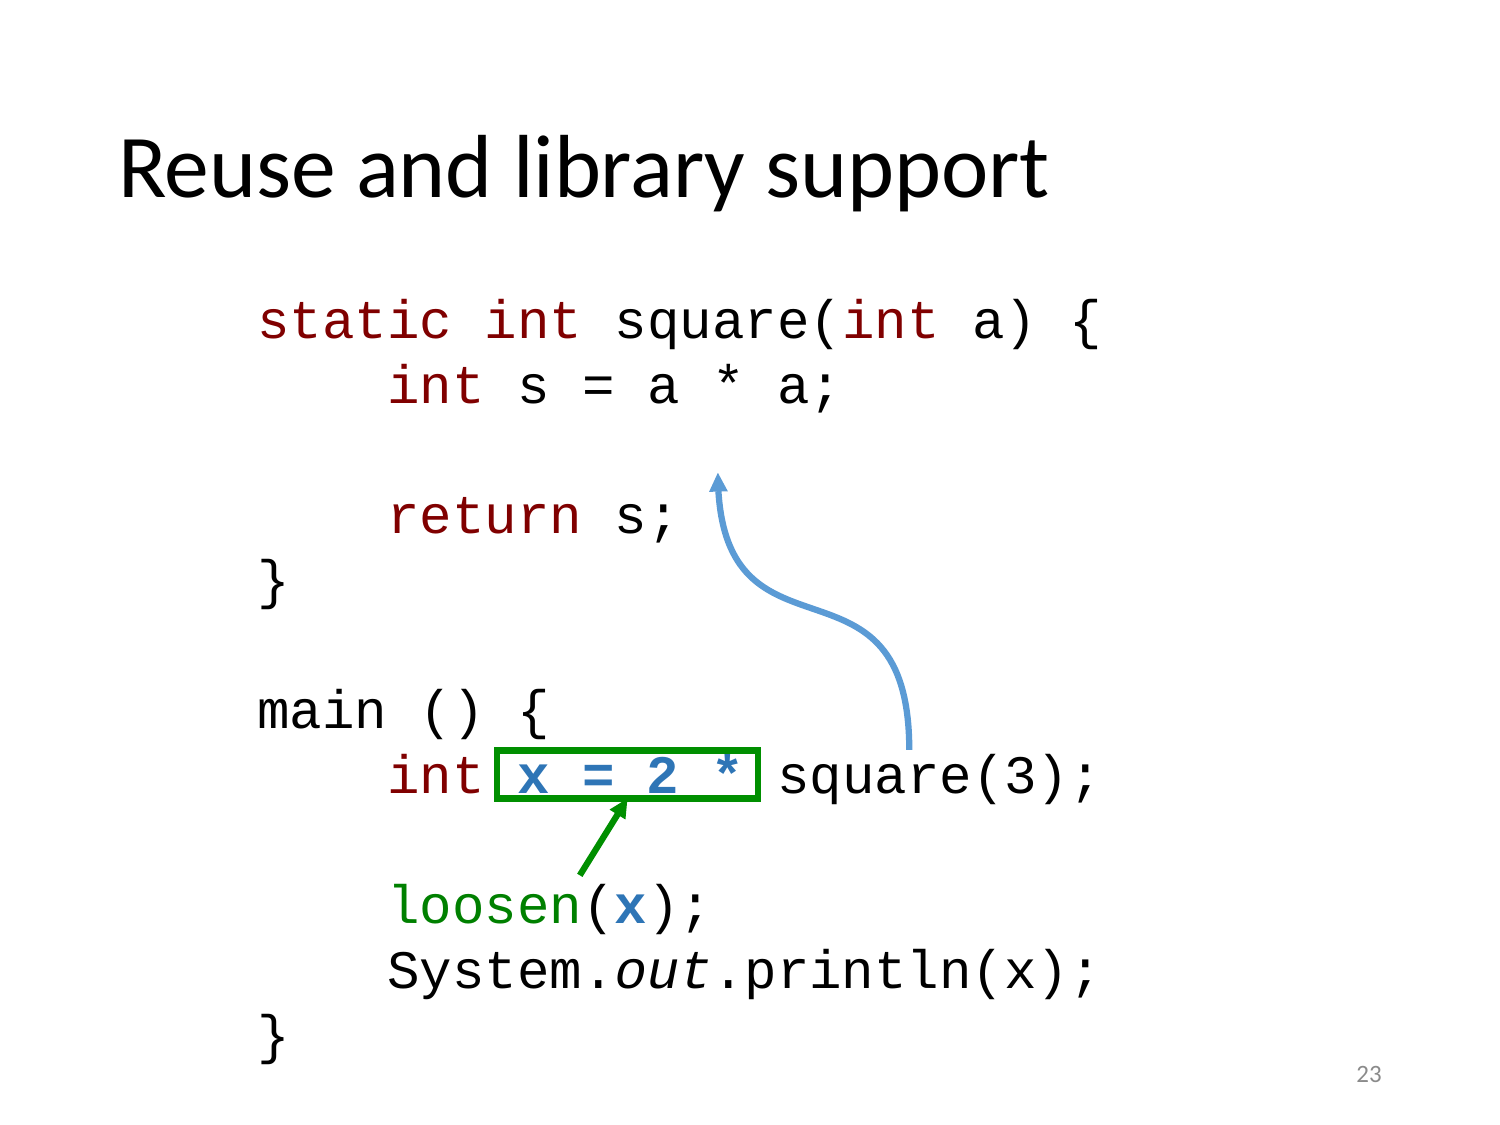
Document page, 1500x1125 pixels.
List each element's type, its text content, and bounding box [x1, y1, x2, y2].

text_box static int square(int a) { int s = a * a; return s; } main () { int x = 2 * square(3); loosen(x); System.out.println(x); } [242, 277, 1258, 1072]
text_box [579, 798, 628, 876]
slide_number 23 [1059, 1042, 1397, 1103]
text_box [675, 515, 953, 708]
title Reuse and library support [103, 59, 1397, 278]
text_box [496, 750, 759, 800]
